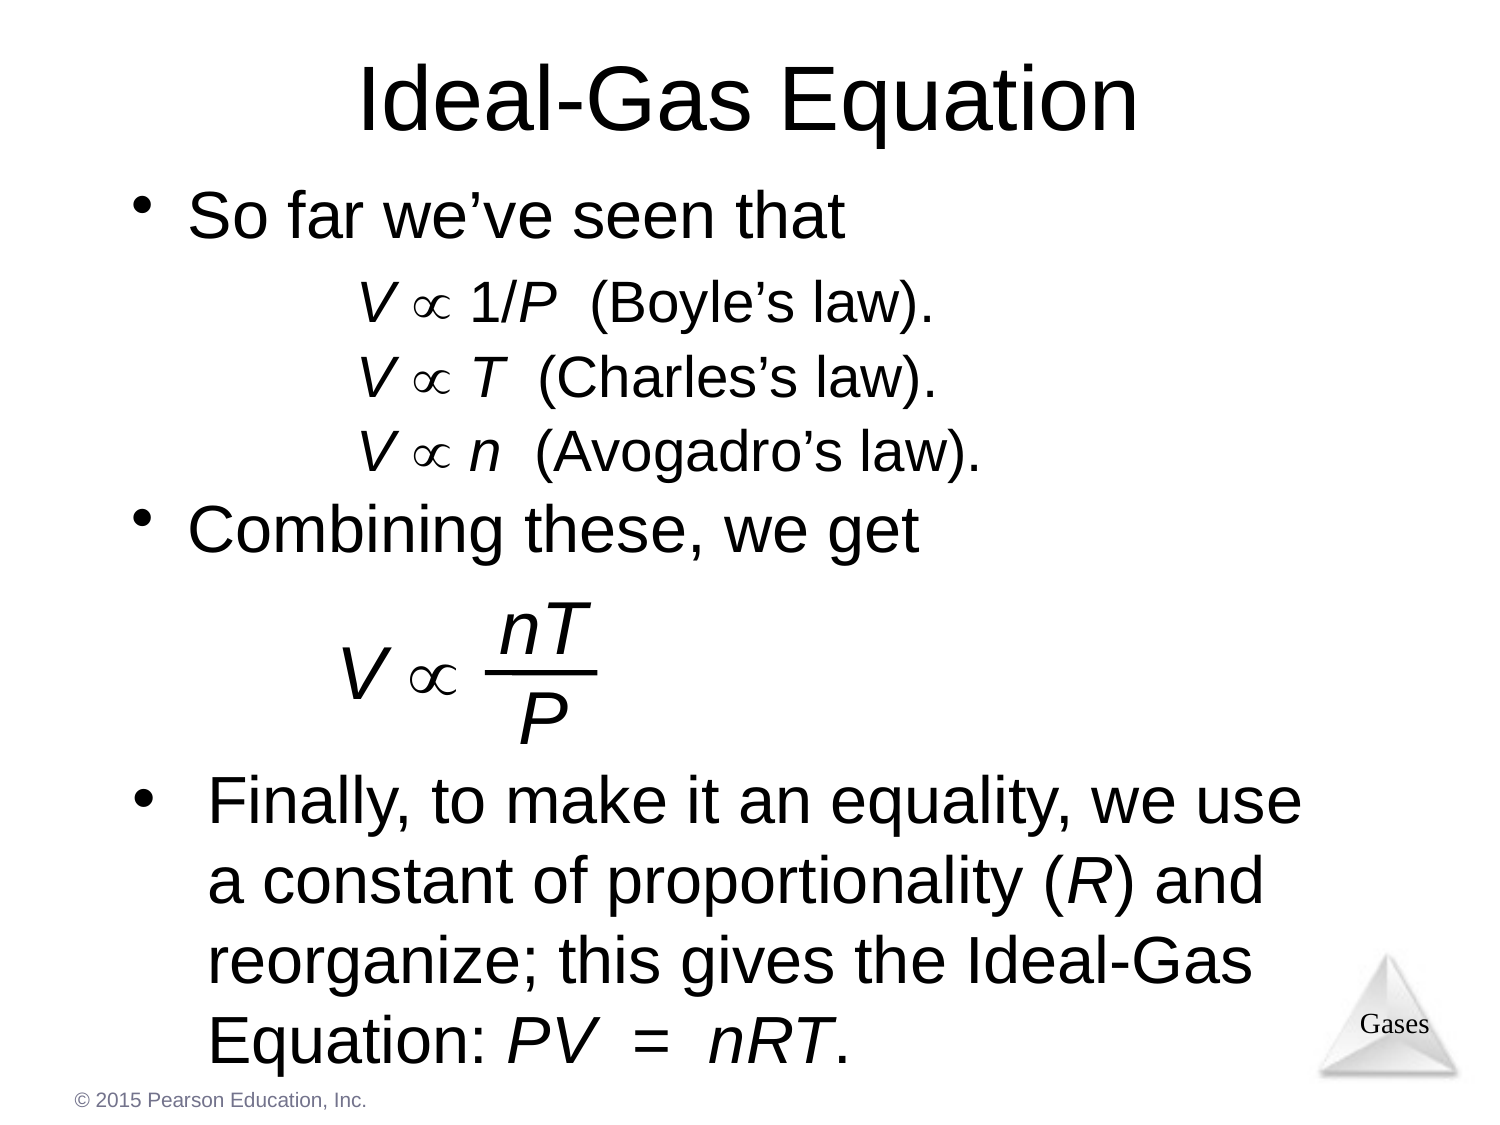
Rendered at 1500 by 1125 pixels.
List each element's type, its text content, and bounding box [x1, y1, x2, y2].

text_box Finally, to make it an equality, we use a constant of proportionality (R) and reorganize; this gives the Ideal-Gas Equation: PV = nRT. [117, 749, 1325, 1085]
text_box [321, 572, 603, 768]
text_box Combining these, we get [116, 478, 980, 579]
title Ideal-Gas Equation [0, 0, 1500, 188]
list V  1/P (Boyle’s law). V  T (Charles’s law). V  n (Avogadro’s law). [116, 264, 1392, 515]
text_box So far we’ve seen that [116, 164, 892, 265]
picture [1275, 899, 1500, 1125]
